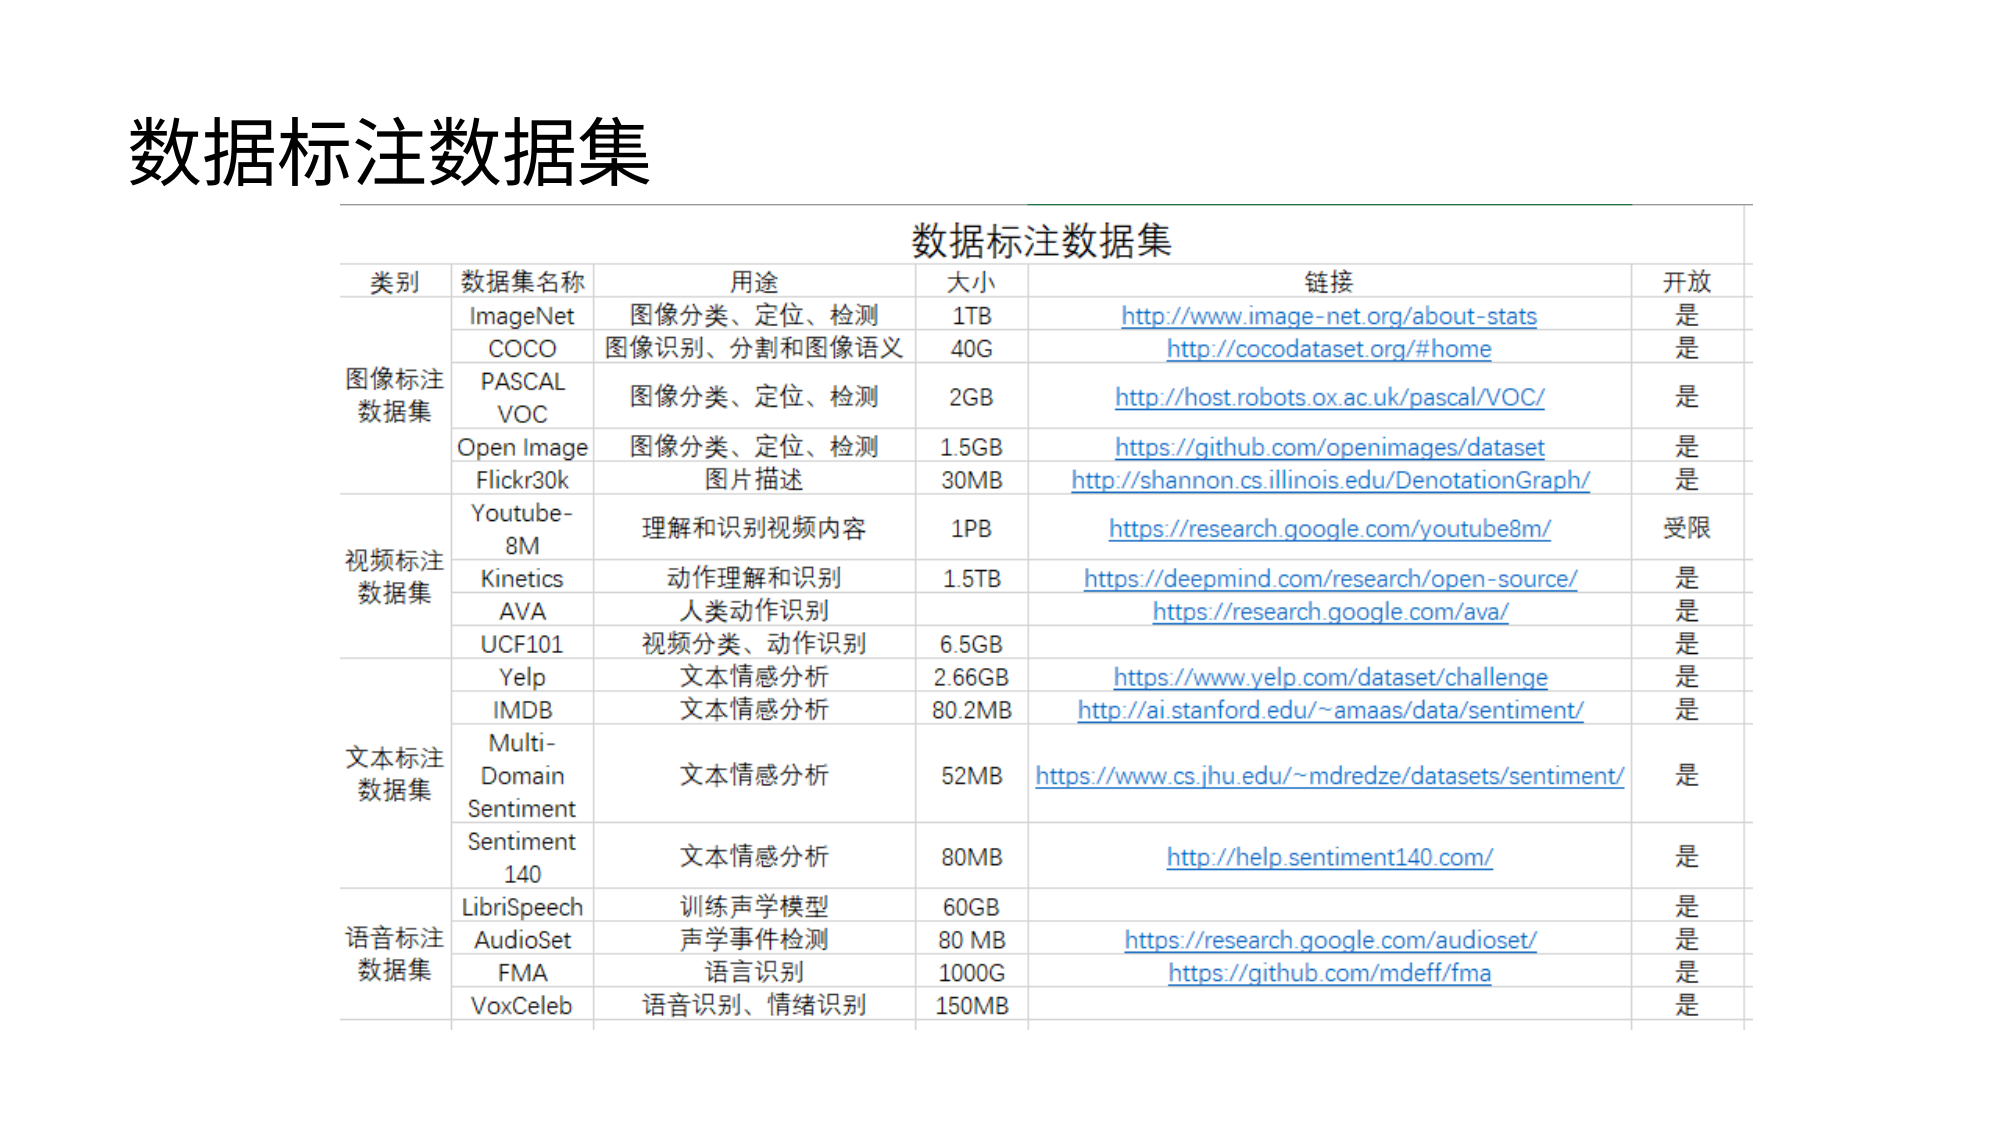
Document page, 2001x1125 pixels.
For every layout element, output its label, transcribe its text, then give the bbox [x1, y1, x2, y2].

title 数据标注数据集 [112, 95, 969, 217]
picture [339, 204, 1753, 1030]
